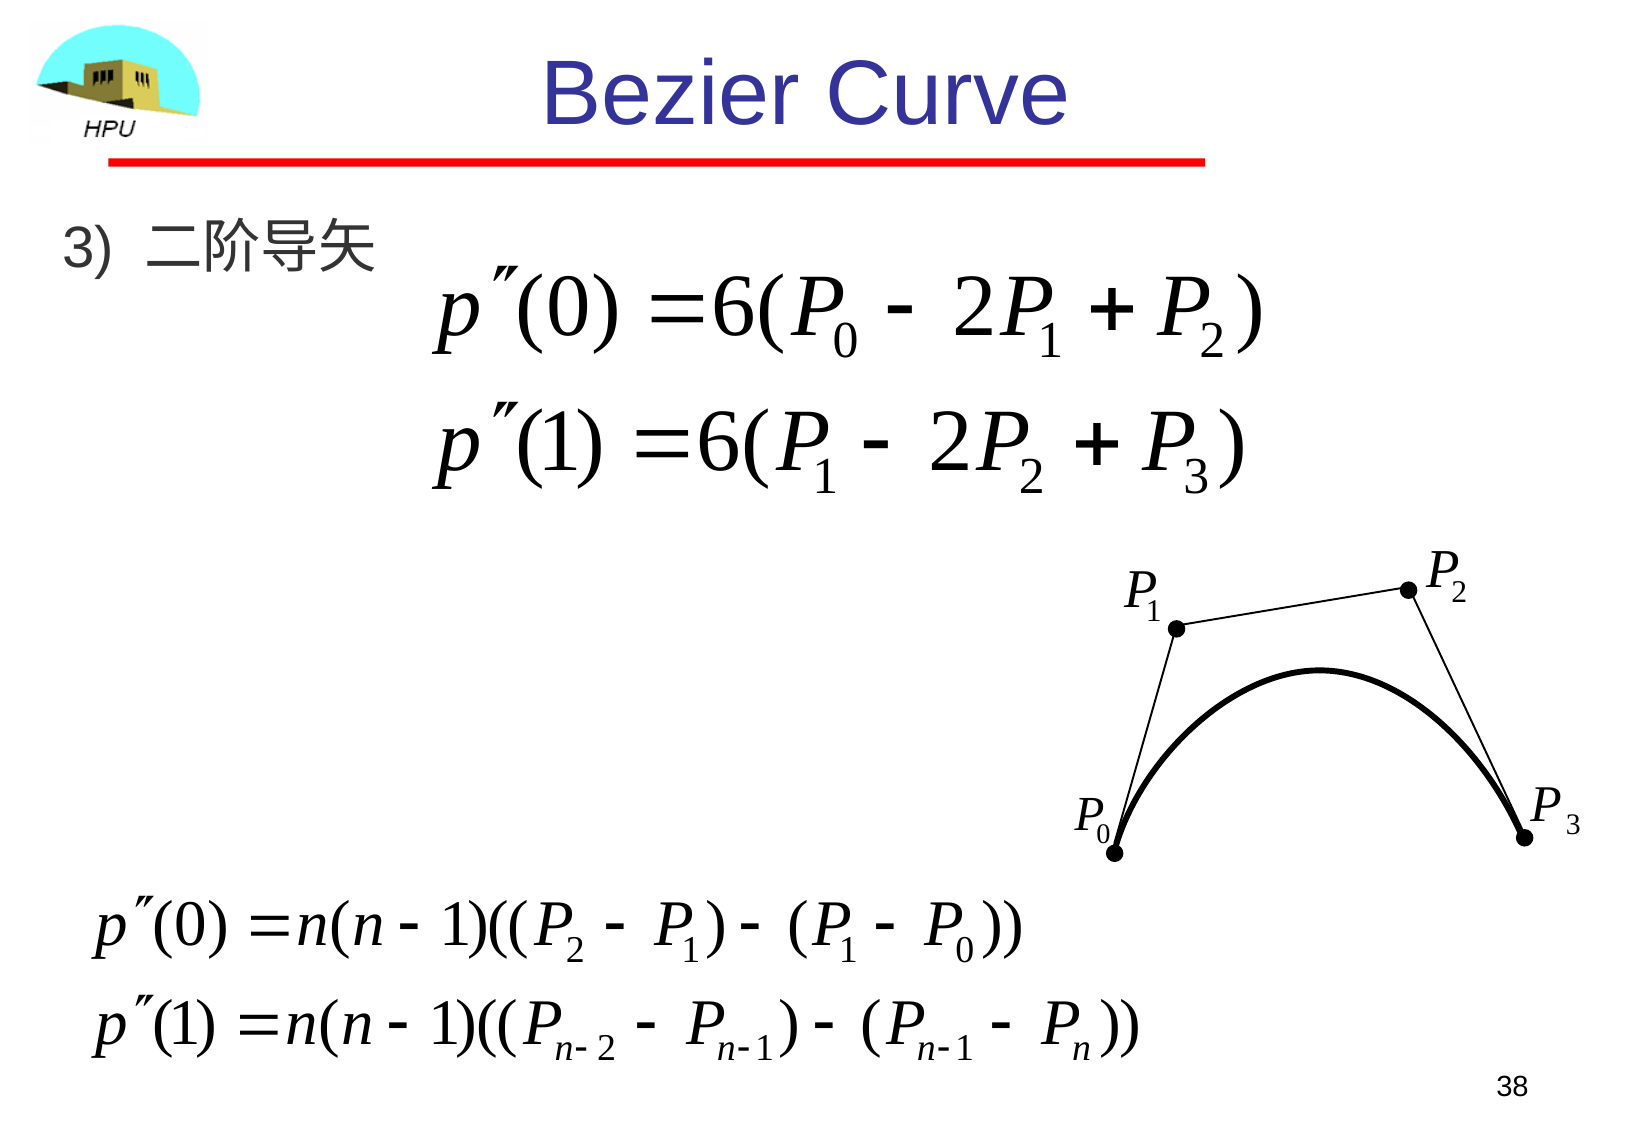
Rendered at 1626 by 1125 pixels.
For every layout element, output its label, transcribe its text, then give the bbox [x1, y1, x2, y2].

slide_number 38 [1164, 1059, 1544, 1113]
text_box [1032, 530, 1604, 890]
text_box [76, 880, 1155, 1077]
text_box Bezier Curve [27, 12, 1585, 163]
title 3) 二阶导矢 [47, 169, 1558, 320]
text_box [412, 246, 1282, 514]
